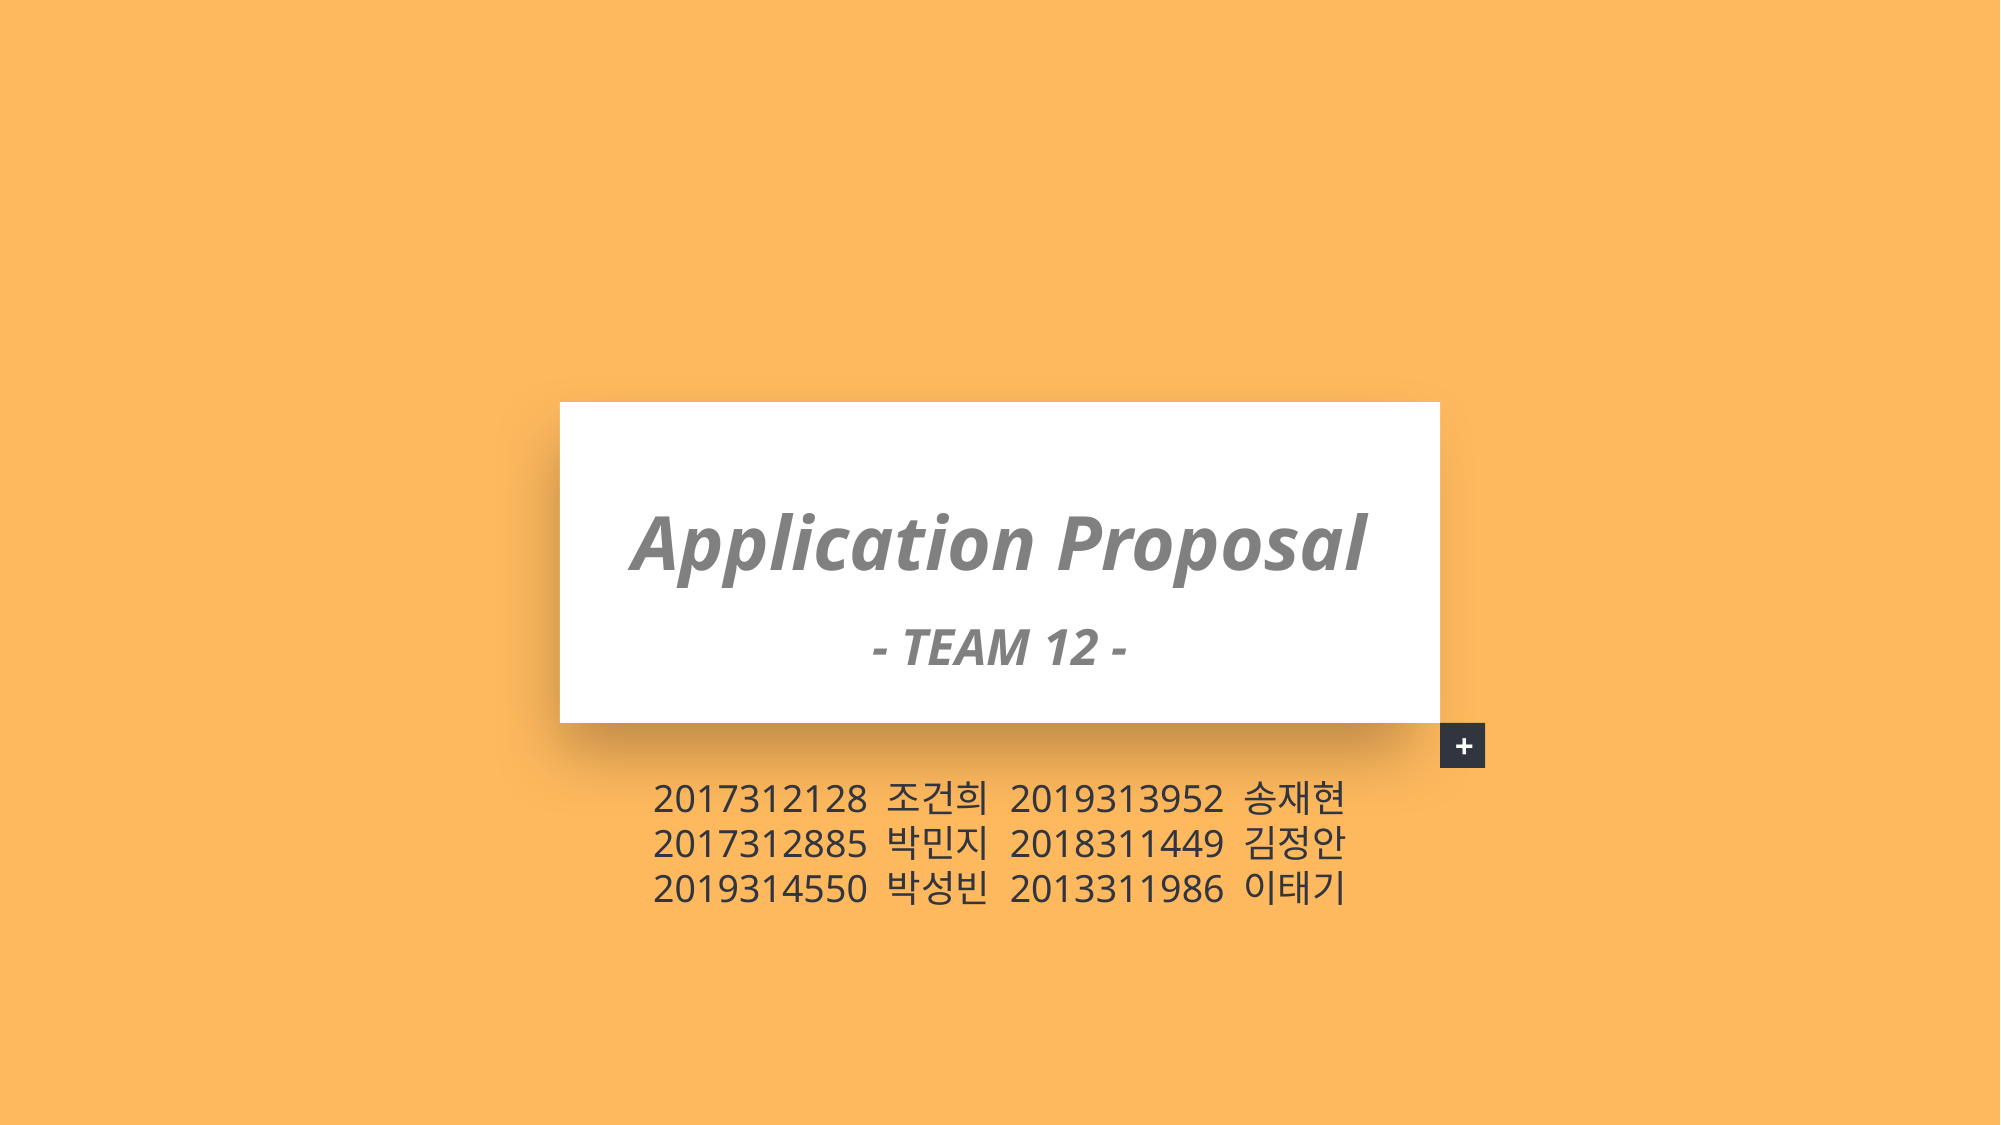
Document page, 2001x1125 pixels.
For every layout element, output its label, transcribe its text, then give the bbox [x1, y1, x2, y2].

text_box Application Proposal - TEAM 12 - [559, 401, 1441, 724]
text_box 2017312128 조건희 2019313952 송재현 2017312885 박민지 2018311449 김정안 2019314550 박성빈 2013311986 이태기 [372, 767, 1628, 963]
text_box + [1439, 722, 1486, 767]
